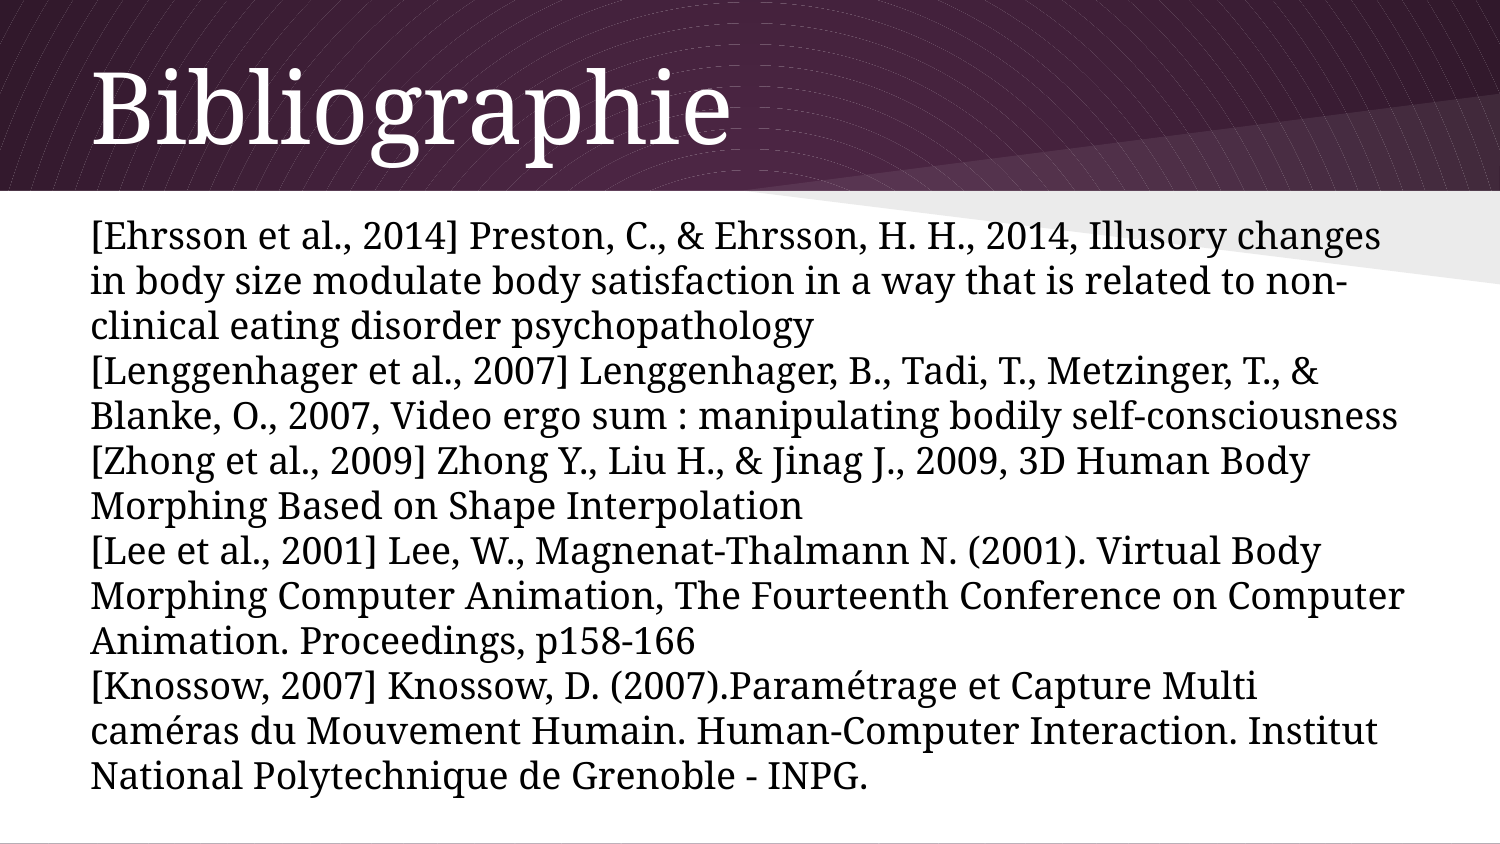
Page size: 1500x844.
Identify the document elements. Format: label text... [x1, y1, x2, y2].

title Bibliographie [75, 33, 1425, 175]
list [Ehrsson et al., 2014] Preston, C., & Ehrsson, H. H., 2014, Illusory changes in body size modulate body satisfaction in a way that is related to non-clinical eating disorder psychopathology [Lenggenhager et al., 2007] Lenggenhager, B., Tadi, T., Metzinger, T., & Blanke, O., 2007, Video ergo sum : manipulating bodily self-consciousness [Zhong et al., 2009] Zhong Y., Liu H., & Jinag J., 2009, 3D Human Body Morphing Based on Shape Interpolation [Lee et al., 2001] Lee, W., Magnenat-Thalmann N. (2001). Virtual Body Morphing Computer Animation, The Fourteenth Conference on Computer Animation. Proceedings, p158-166 [Knossow, 2007] Knossow, D. (2007).Paramétrage et Capture Multi caméras du Mouvement Humain. Human-Computer Interaction. Institut National Polytechnique de Grenoble - INPG. [75, 196, 1425, 808]
